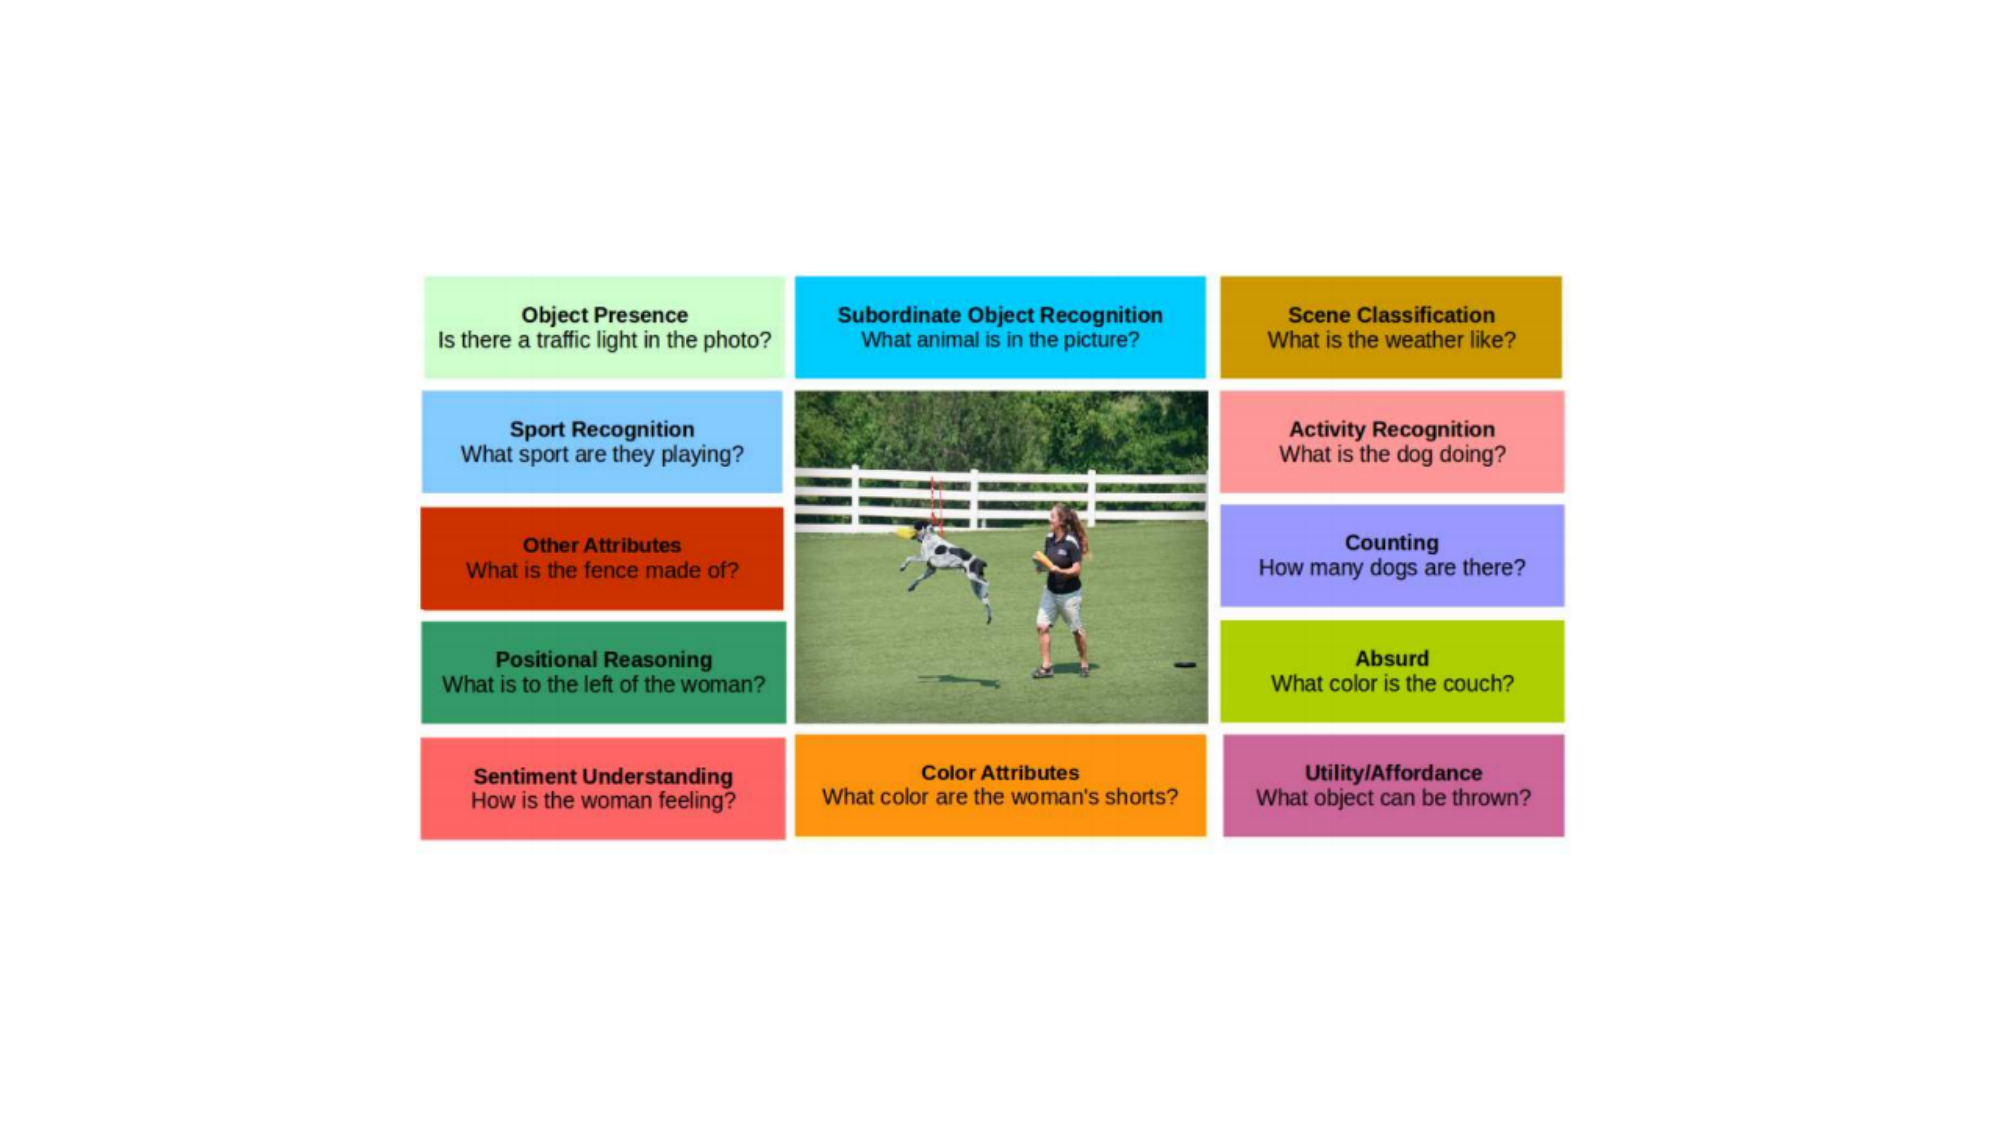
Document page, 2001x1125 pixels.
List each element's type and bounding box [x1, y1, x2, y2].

picture [416, 271, 1584, 854]
